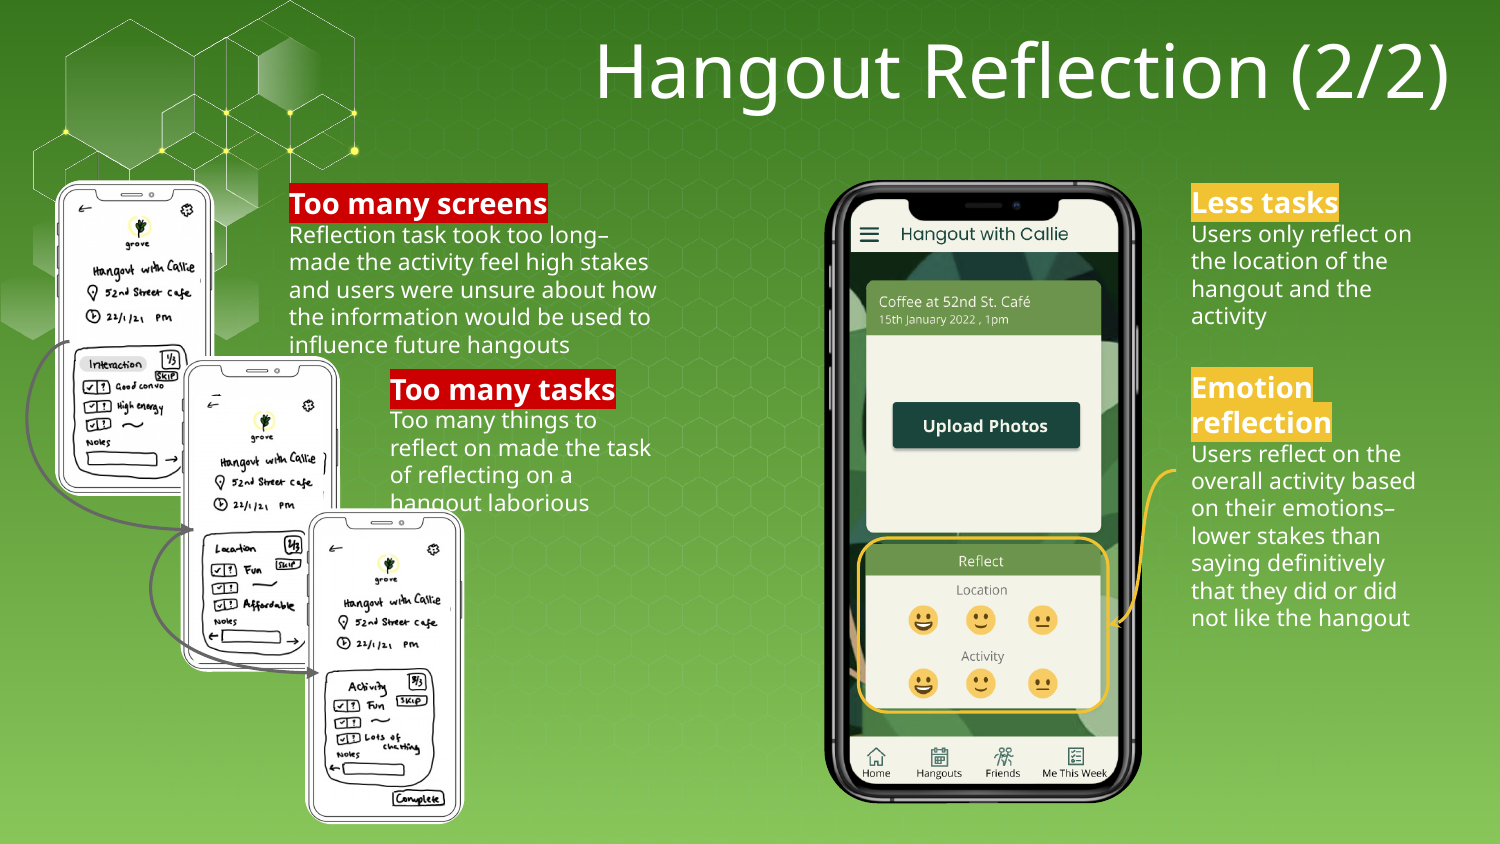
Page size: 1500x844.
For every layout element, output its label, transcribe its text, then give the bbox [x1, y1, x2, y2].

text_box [69, 341, 194, 530]
picture [0, 0, 1398, 844]
title Hangout Reflection (2/2) [88, 8, 1466, 119]
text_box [1107, 470, 1177, 626]
subtitle Less tasks Users only reflect on the location of the hangout and the activity [1176, 169, 1450, 247]
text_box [304, 508, 465, 825]
subtitle Too many screens Reflection task took too long–made the activity feel high stakes and users were unsure about how the information would be used to influence future hangouts [274, 170, 684, 457]
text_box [193, 529, 320, 674]
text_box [54, 180, 215, 497]
subtitle Too many tasks Too many things to reflect on made the task of reflecting on a hangout laborious [374, 457, 684, 582]
subtitle Emotion reflection Users reflect on the overall activity based on their emotions–lower stakes than saying definitively that they did or did not like the hangout [1176, 354, 1450, 587]
